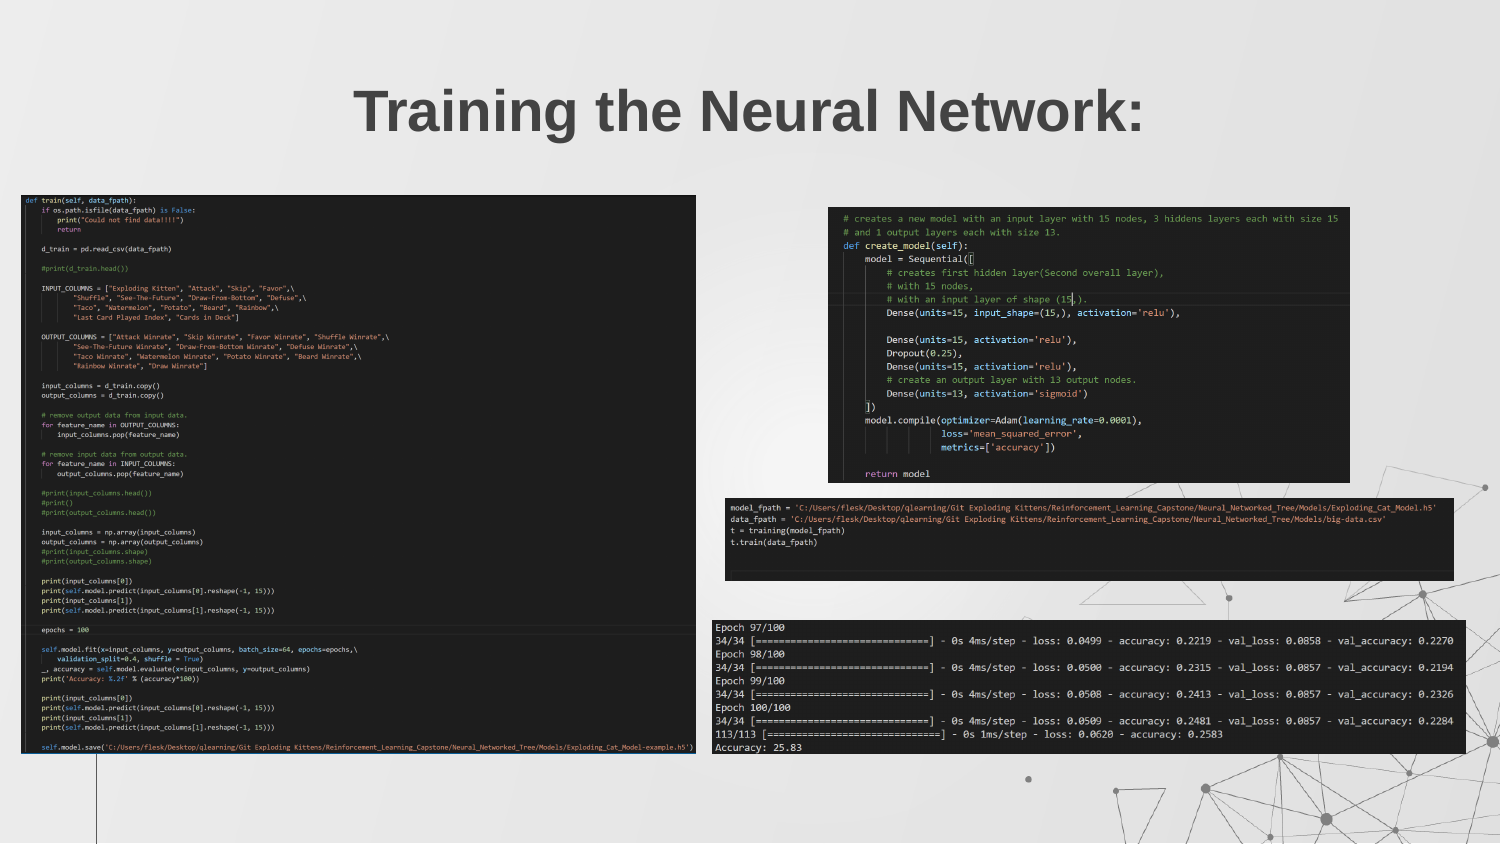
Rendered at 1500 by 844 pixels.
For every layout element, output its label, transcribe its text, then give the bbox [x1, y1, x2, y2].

picture [0, 0, 1500, 844]
title Training the Neural Network: [322, 57, 1178, 214]
